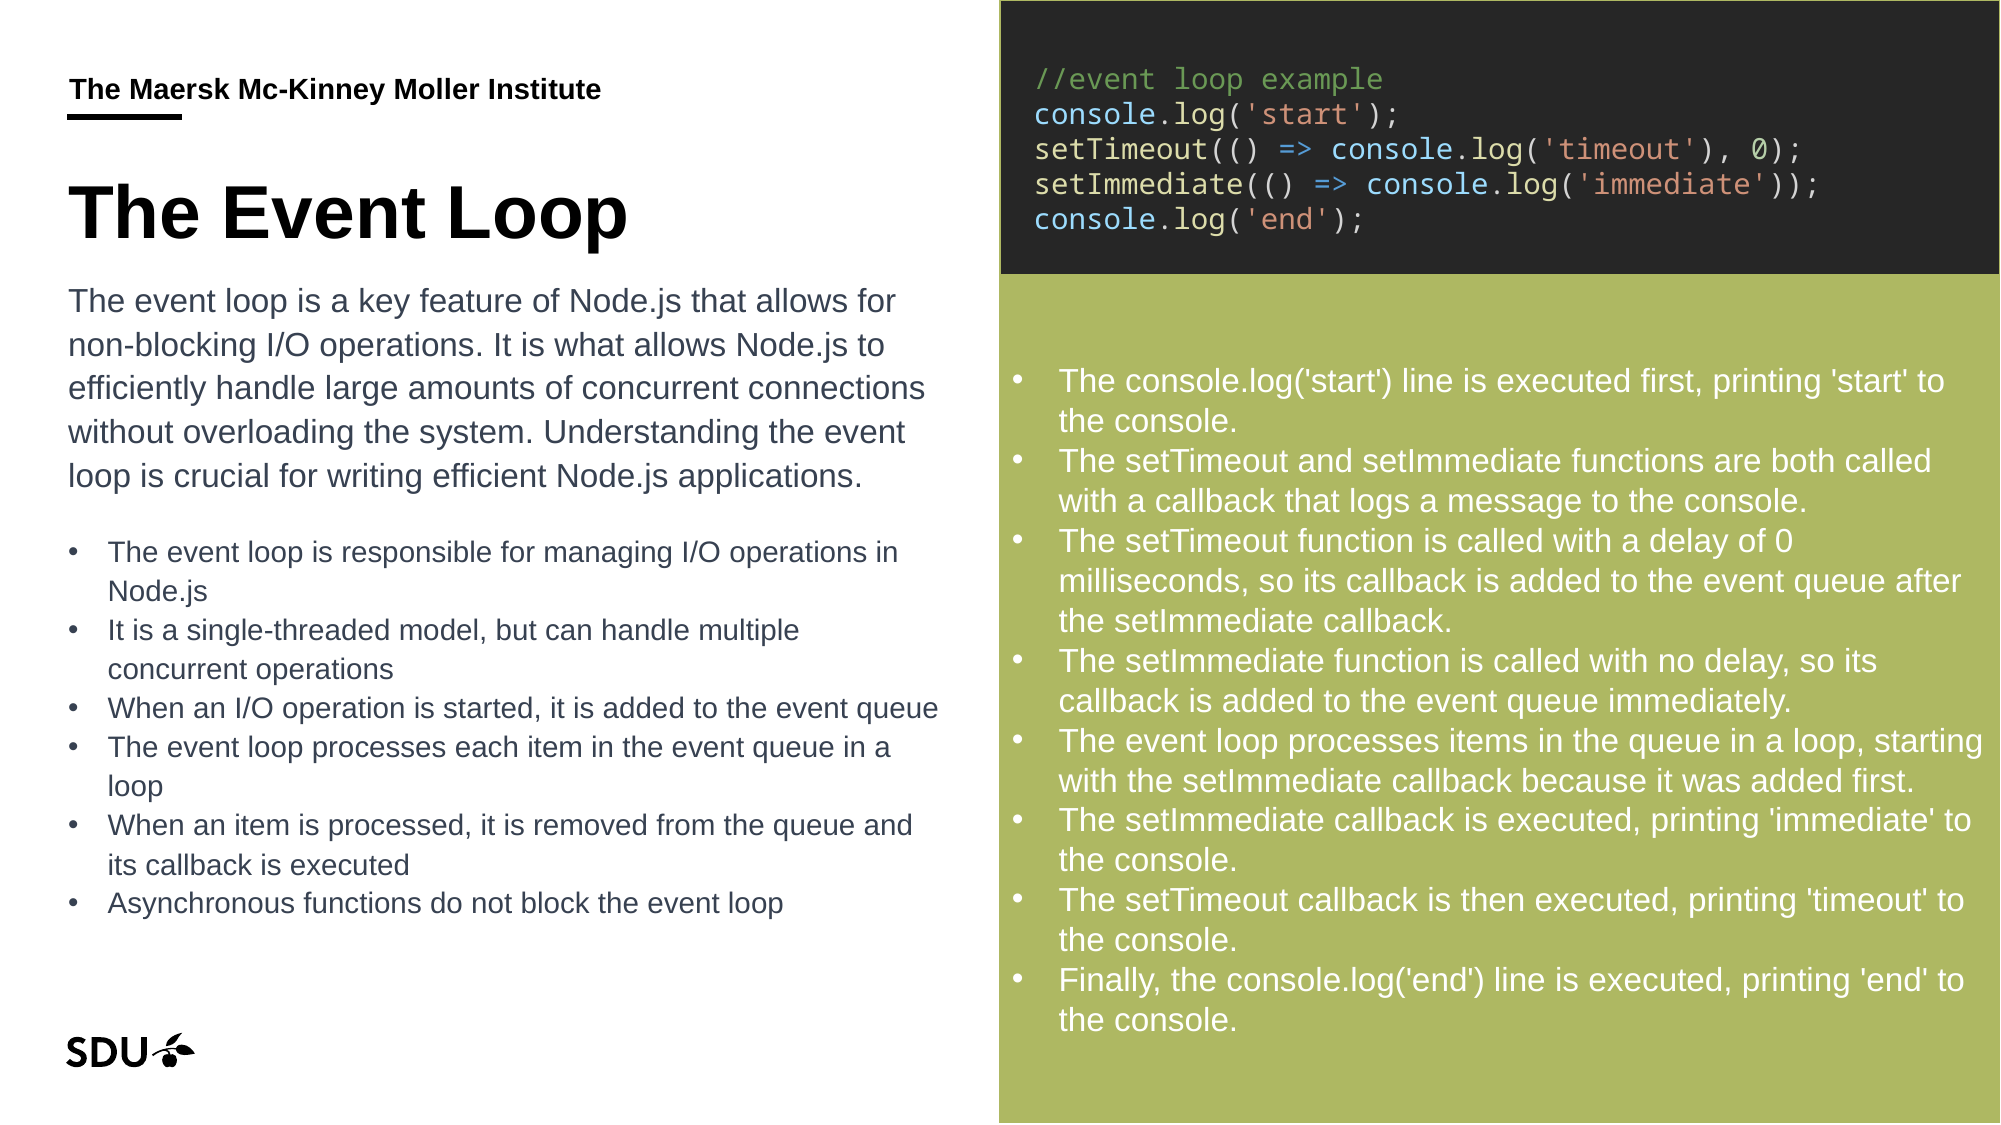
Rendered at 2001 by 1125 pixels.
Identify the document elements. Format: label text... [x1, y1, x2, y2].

text_box [999, 0, 2000, 274]
title The Event Loop [68, 163, 968, 358]
list The event loop is responsible for managing I/O operations in Node.js It is a single-threaded model, but can handle multiple concurrent operations When an I/O operation is started, it is added to the event queue The event loop processes each item in the event queue in a loop When an item is processed, it is removed from the queue and its callback is executed Asynchronous functions do not block the event loop [68, 529, 945, 962]
text_box The console.log('start') line is executed first, printing 'start' to the console. The setTimeout and setImmediate functions are both called with a callback that logs a message to the console. The setTimeout function is called with a delay of 0 milliseconds, so its callback is added to the event queue after the setImmediate callback. The setImmediate function is called with no delay, so its callback is added to the event queue immediately. The event loop processes items in the queue in a loop, starting with the setImmediate callback because it was added first. The setImmediate callback is executed, printing 'immediate' to the console. The setTimeout callback is then executed, printing 'timeout' to the console. Finally, the console.log('end') line is executed, printing 'end' to the console. [999, 274, 2000, 1123]
text_box //event loop example console.log('start'); setTimeout(() => console.log('timeout'), 0); setImmediate(() => console.log('immediate')); console.log('end'); [1018, 52, 1971, 243]
text_box The event loop is a key feature of Node.js that allows for non-blocking I/O operations. It is what allows Node.js to efficiently handle large amounts of concurrent connections without overloading the system. Understanding the event loop is crucial for writing efficient Node.js applications. [68, 275, 945, 527]
